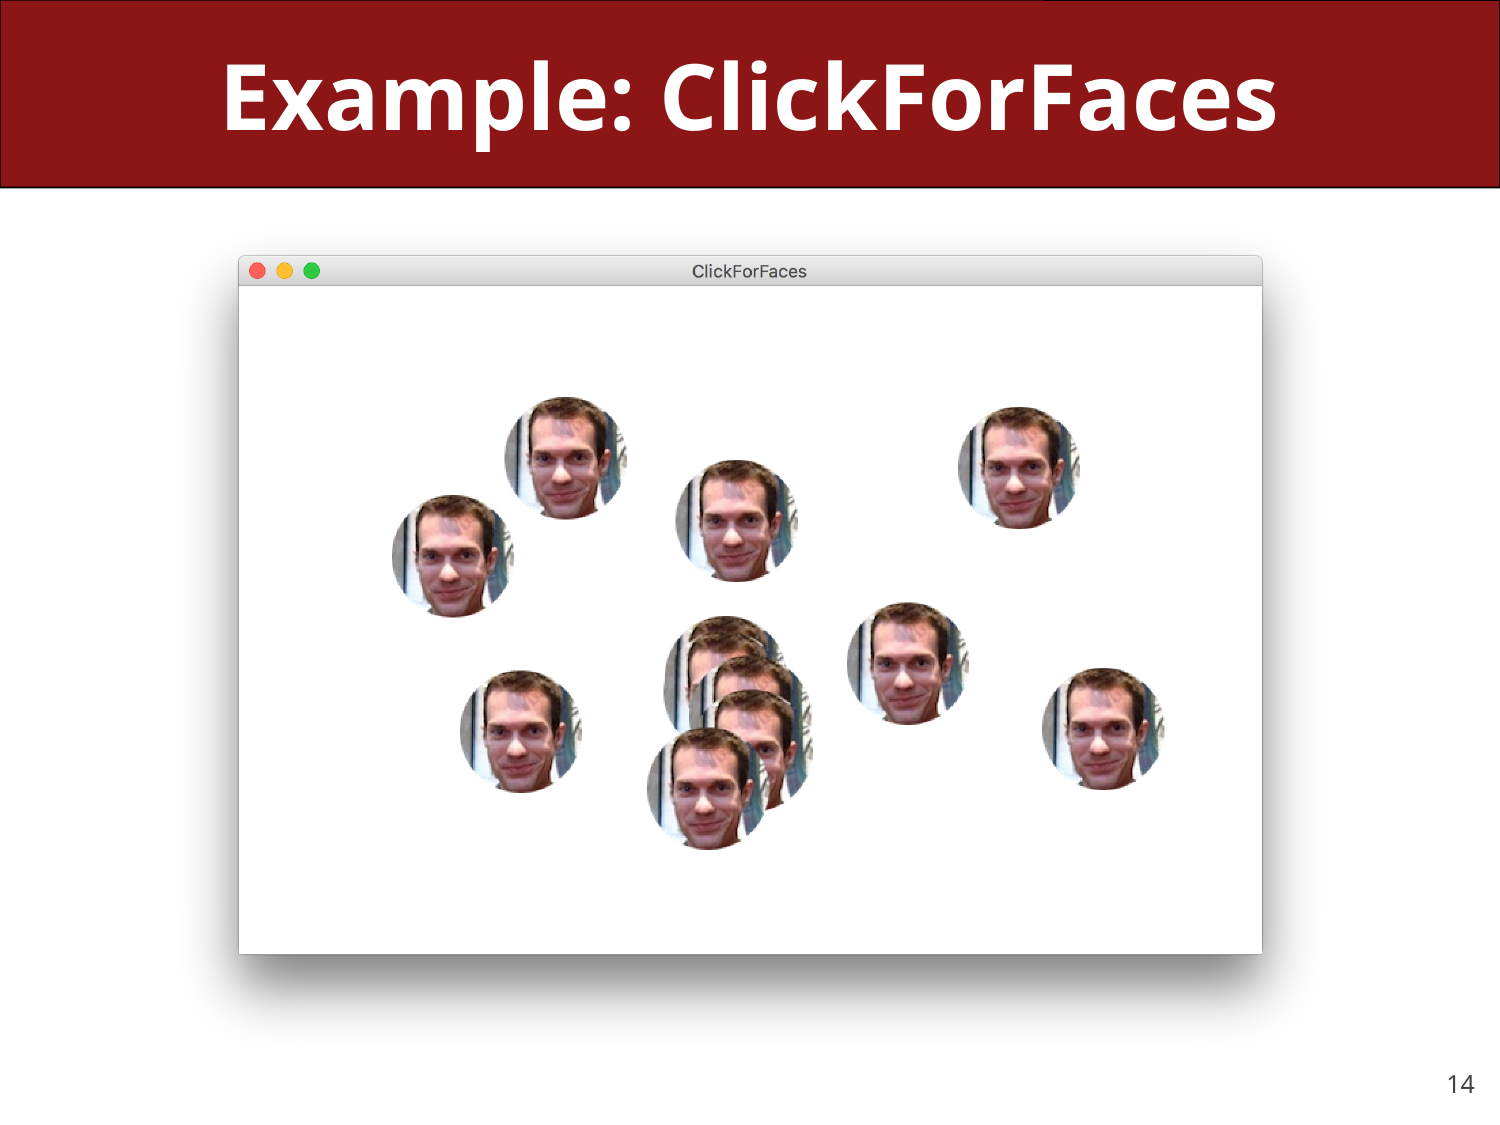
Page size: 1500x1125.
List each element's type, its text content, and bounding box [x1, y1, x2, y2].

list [161, 212, 1338, 1063]
title Example: ClickForFaces [75, 0, 1425, 188]
